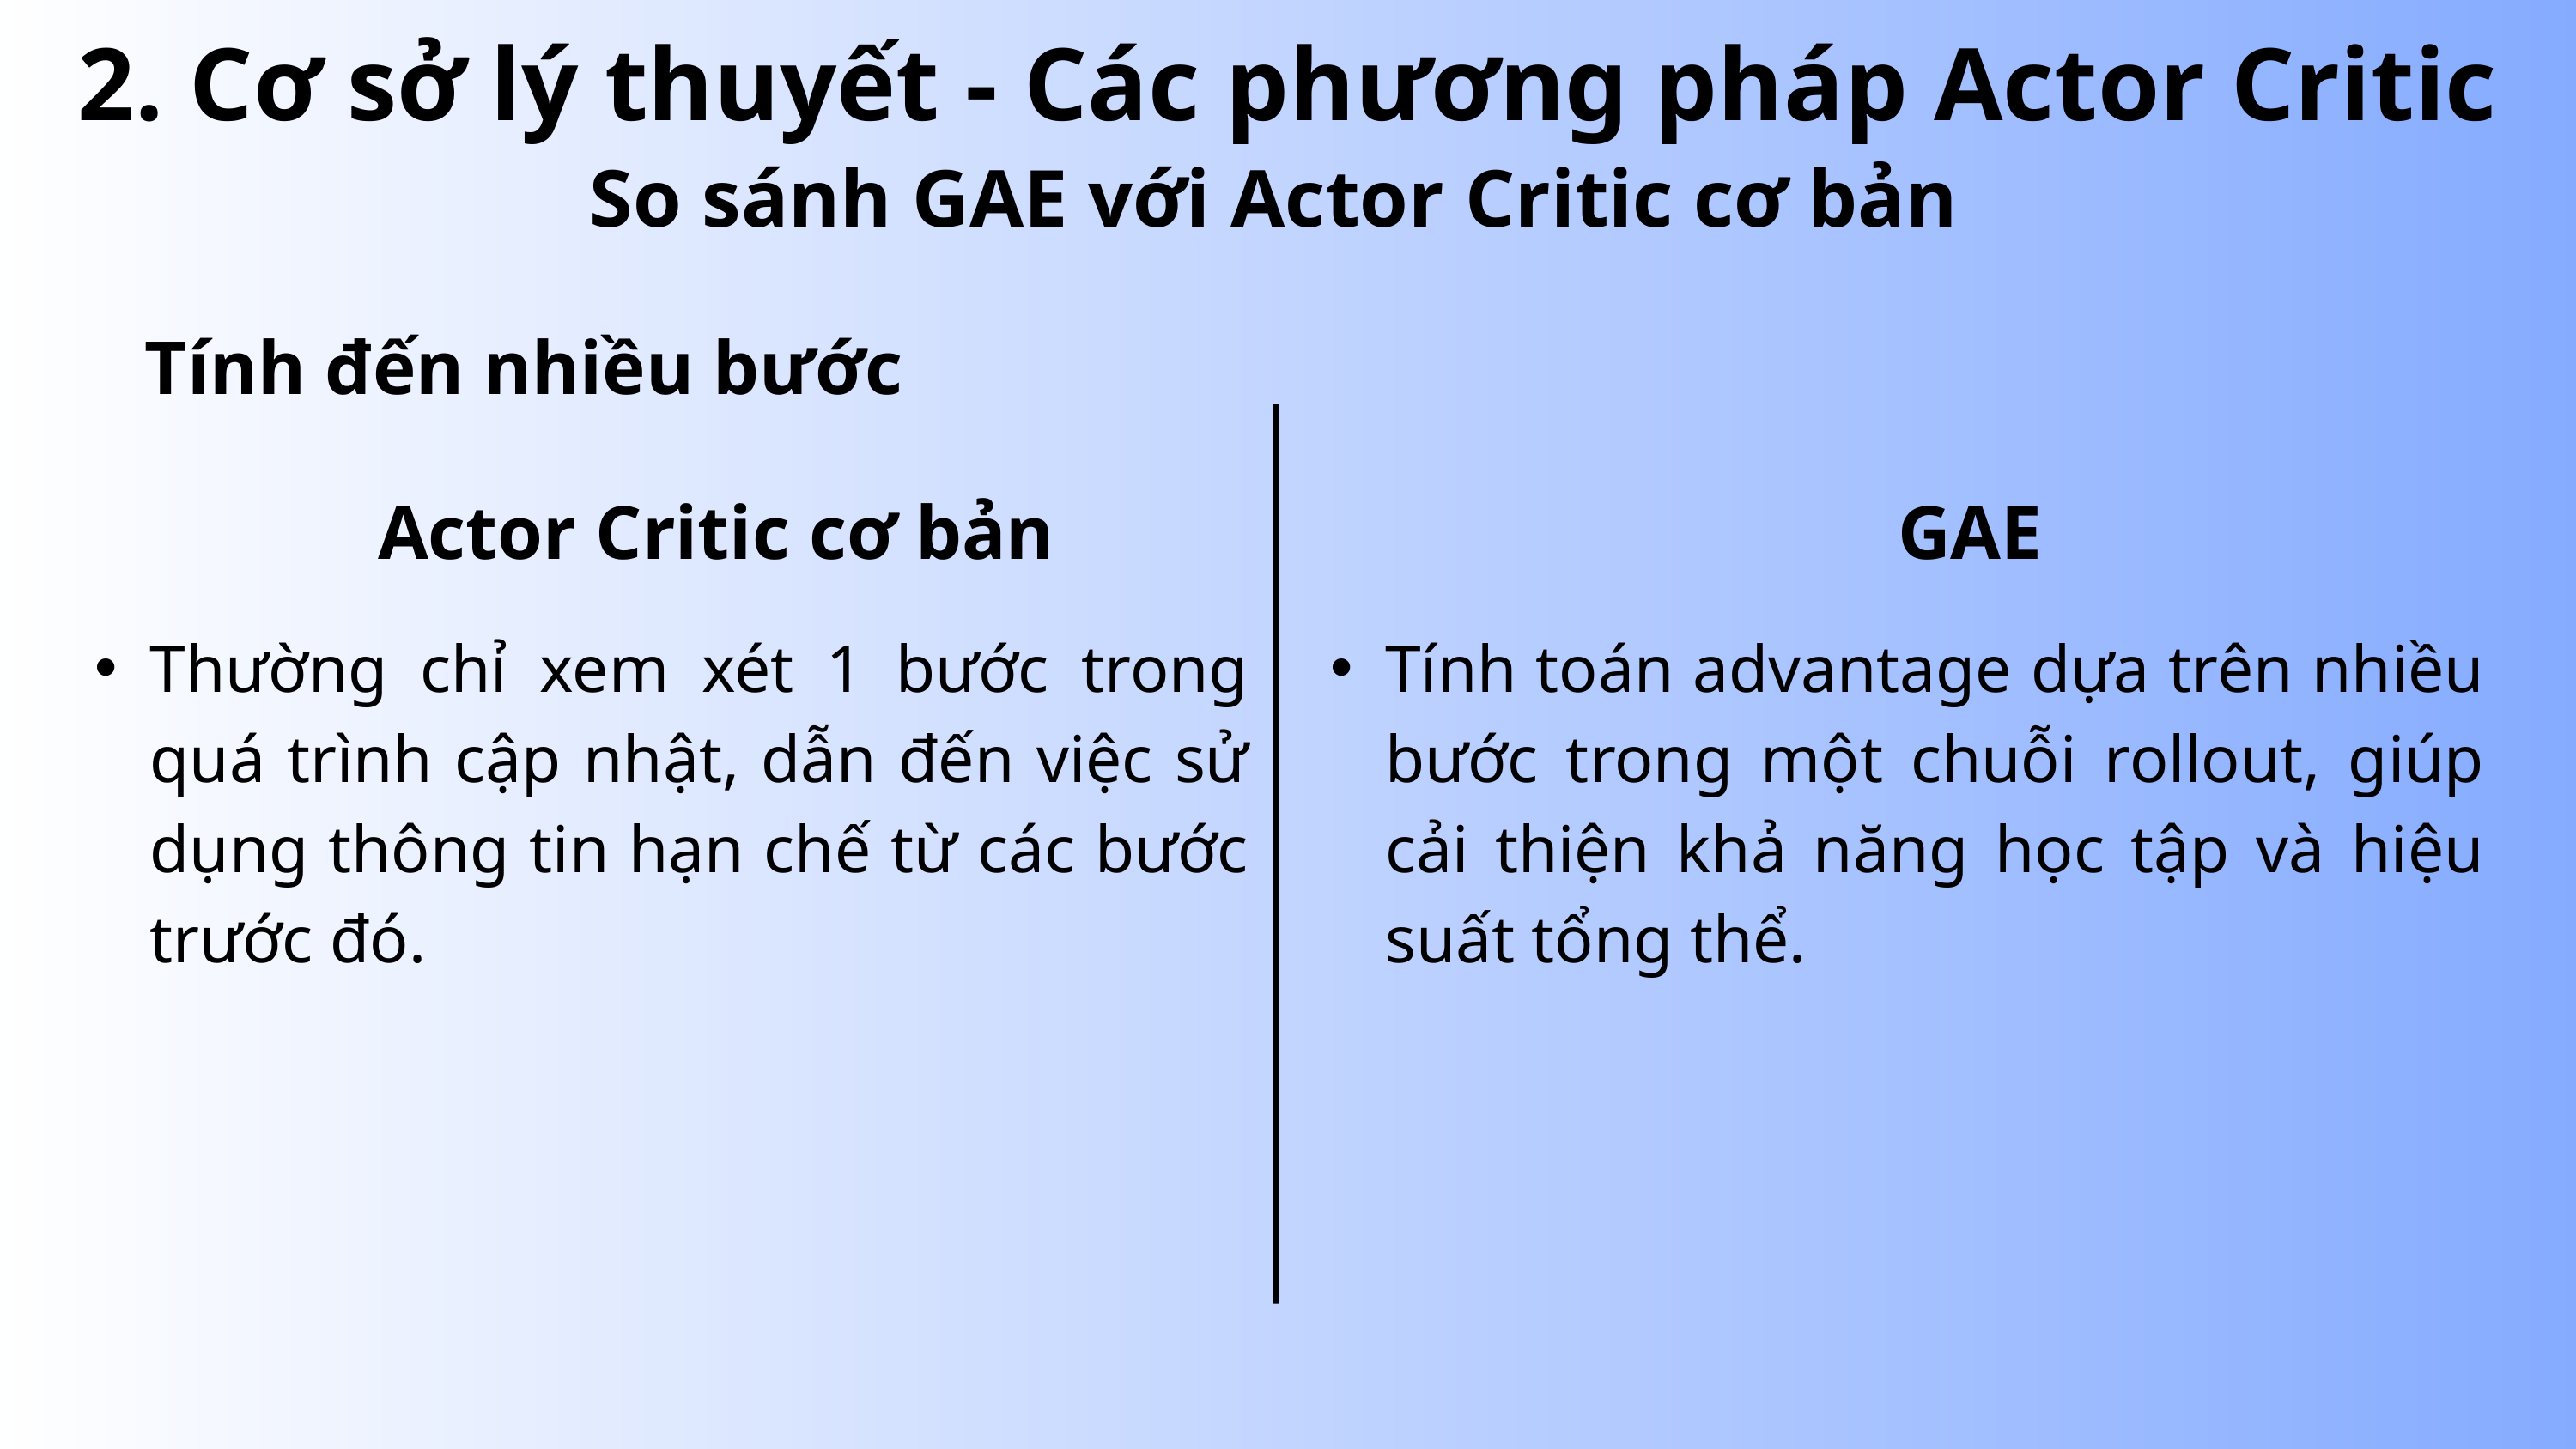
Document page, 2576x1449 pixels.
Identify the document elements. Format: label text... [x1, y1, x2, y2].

text_box Tính toán advantage dựa trên nhiều bước trong một chuỗi rollout, giúp cải thiện khả năng học tập và hiệu suất tổng thể. [1275, 615, 2485, 976]
text_box GAE [1898, 471, 2075, 574]
text_box So sánh GAE với Actor Critic cơ bản [589, 141, 1986, 243]
text_box 2. Cơ sở lý thuyết - Các phương pháp Actor Critic [0, 0, 2576, 141]
text_box Actor Critic cơ bản [378, 471, 1078, 574]
text_box Tính đến nhiều bước [144, 306, 2407, 409]
text_box Thường chỉ xem xét 1 bước trong quá trình cập nhật, dẫn đến việc sử dụng thông tin hạn chế từ các bước trước đó. [40, 615, 1250, 976]
